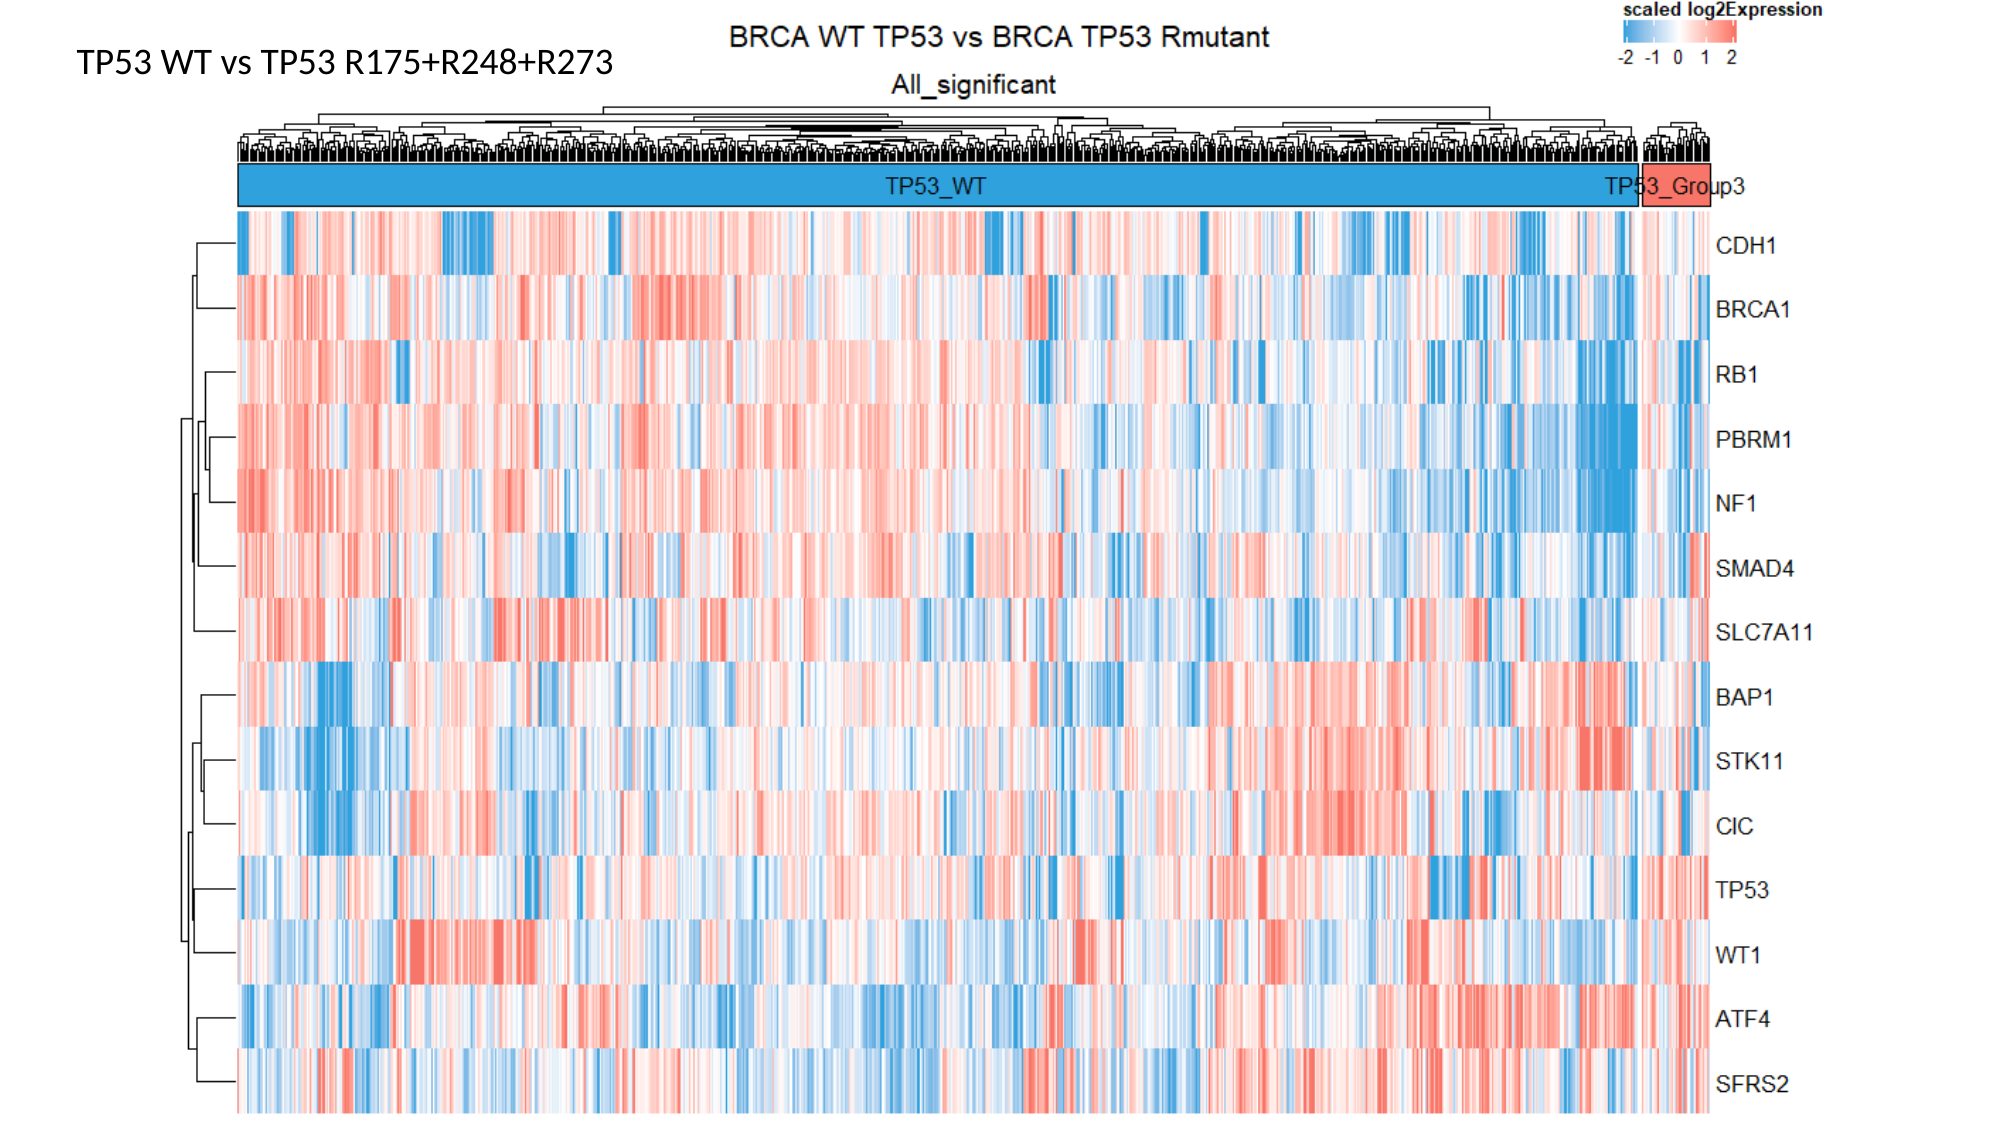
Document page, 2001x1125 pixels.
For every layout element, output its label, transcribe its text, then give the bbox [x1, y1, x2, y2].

picture [171, 0, 1829, 1125]
text_box TP53 WT vs TP53 R175+R248+R273 [61, 29, 171, 90]
